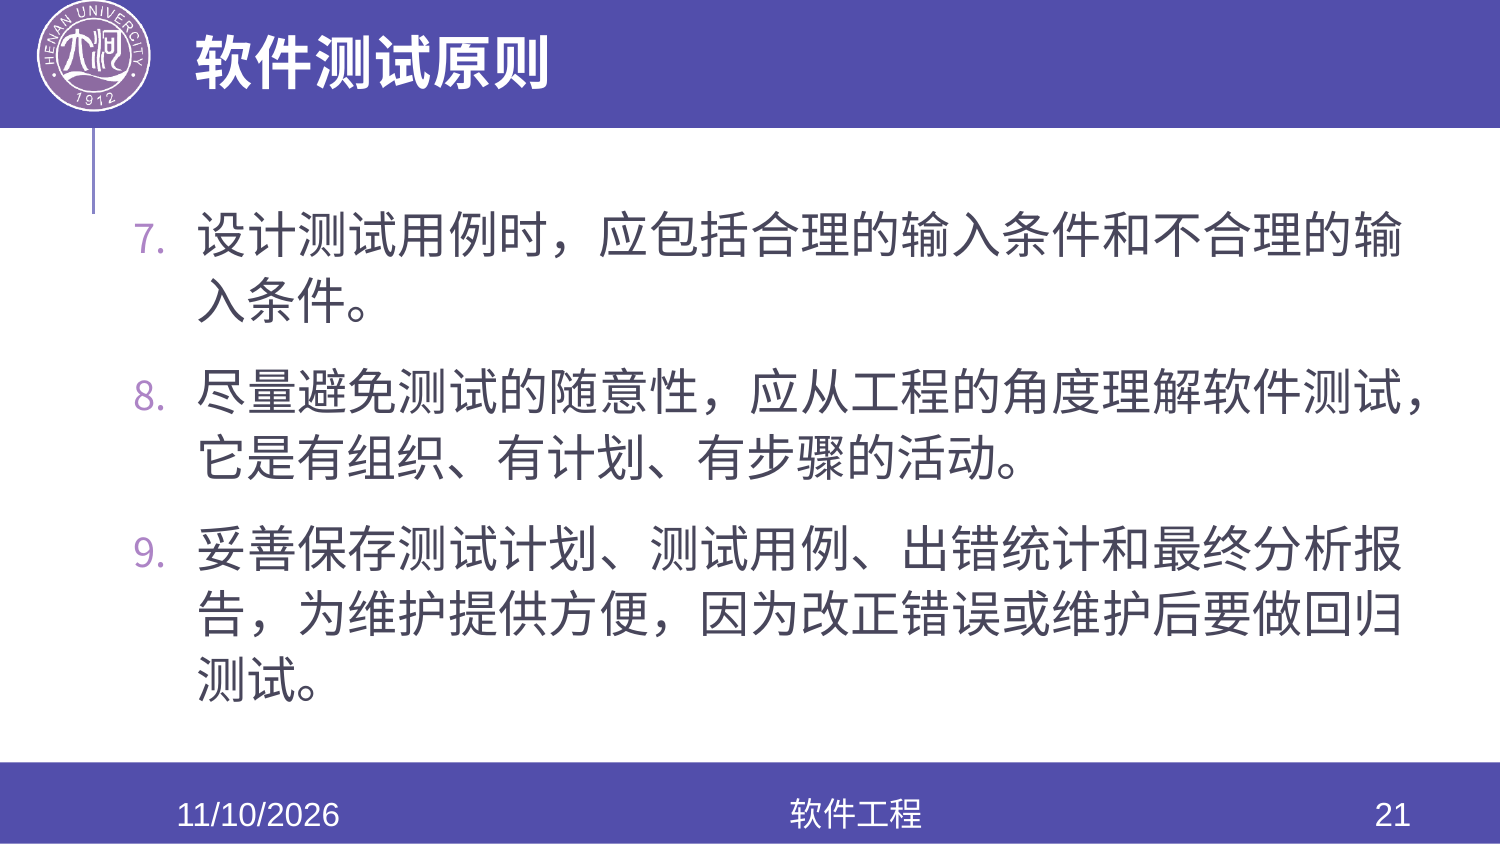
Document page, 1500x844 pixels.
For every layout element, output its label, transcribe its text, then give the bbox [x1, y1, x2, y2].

title 软件测试原则 [179, 0, 1454, 136]
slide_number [126, 796, 391, 830]
list 设计测试用例时，应包括合理的输入条件和不合理的输入条件。 尽量避免测试的随意性，应从工程的角度理解软件测试，它是有组织、有计划、有步骤的活动。 妥善保存测试计划、测试用例、出错统计和最终分析报告，为维护提供方便，因为改正错误或维护后要做回归测试。 [126, 189, 1411, 777]
footer 软件工程 [391, 796, 1322, 830]
slide_number 21 [1333, 796, 1454, 830]
